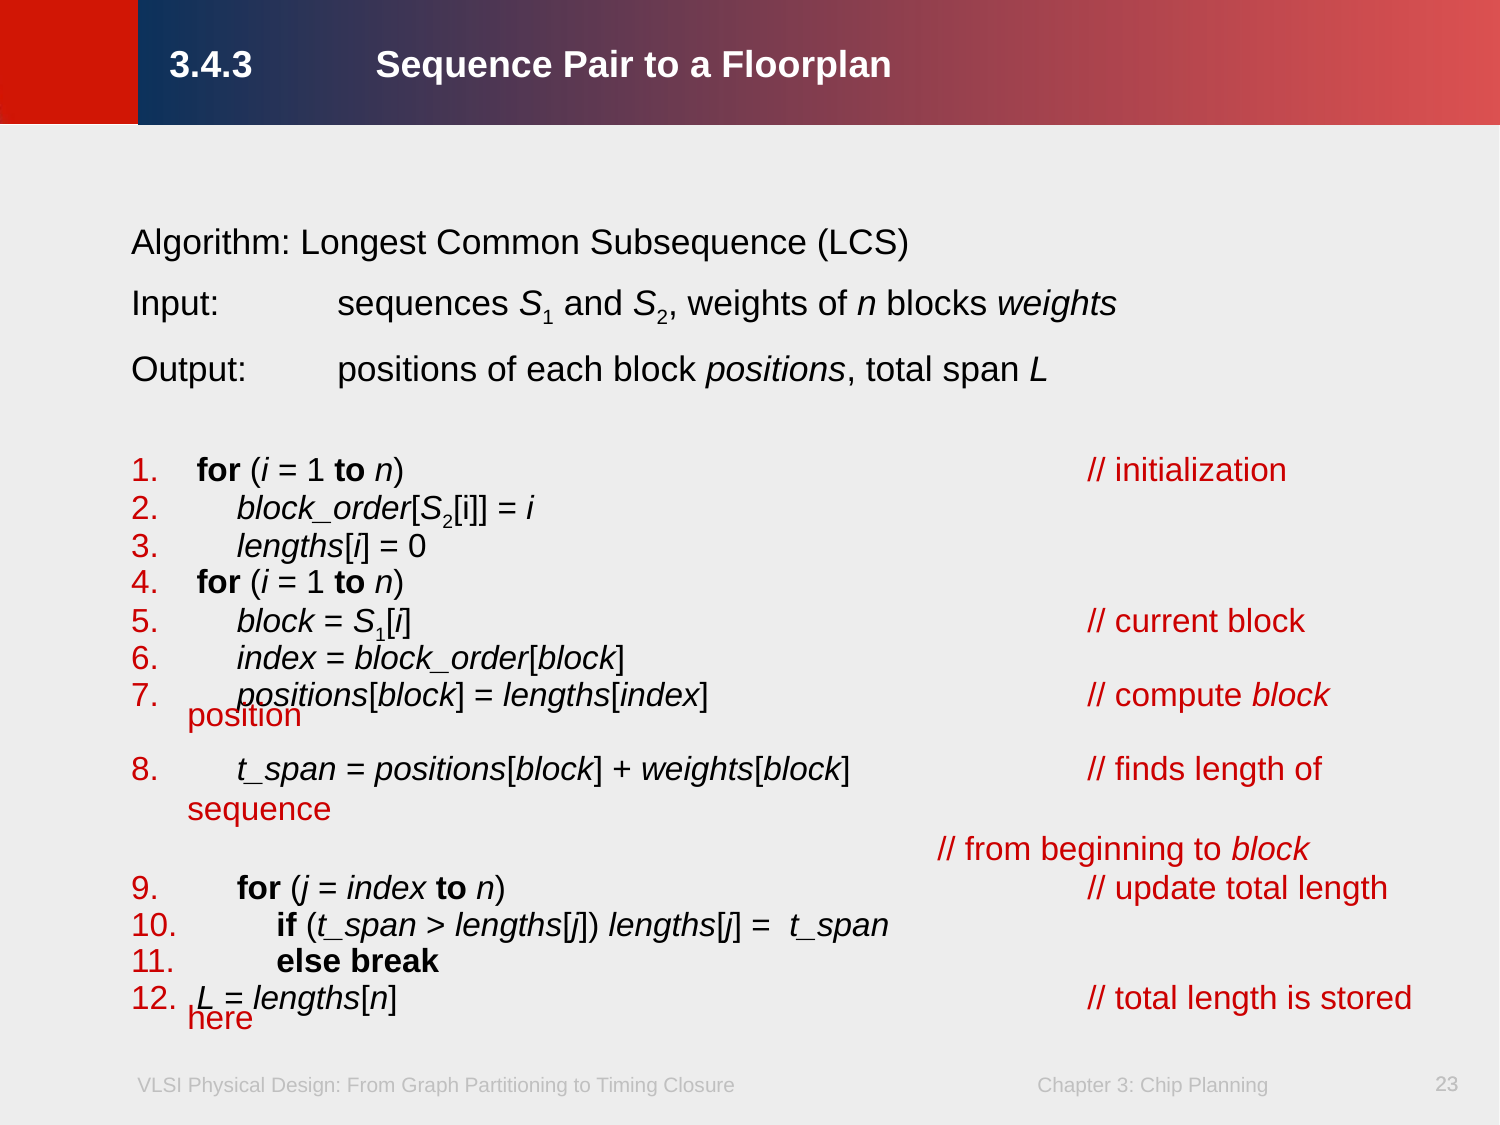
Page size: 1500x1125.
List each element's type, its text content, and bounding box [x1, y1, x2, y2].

text_box Algorithm: Longest Common Subsequence (LCS) Input: sequences S1 and S2, weights of n blocks weights Output: positions of each block positions, total span L for (i = 1 to n) // initialization block_order[S2[i]] = i lengths[i] = 0 for (i = 1 to n) block = S1[i] // current block index = block_order[block] positions[block] = lengths[index] // compute block position t_span = positions[block] + weights[block] // finds length of sequence // from beginning to block for (j = index to n) // update total length if (t_span > lengths[j]) lengths[j] = t_span else break L = lengths[n] // total length is stored here [99, 212, 1444, 1062]
picture [0, 0, 138, 124]
title 3.4.3 Sequence Pair to a Floorplan [138, 0, 1500, 125]
text_box 23 [1297, 1061, 1475, 1109]
